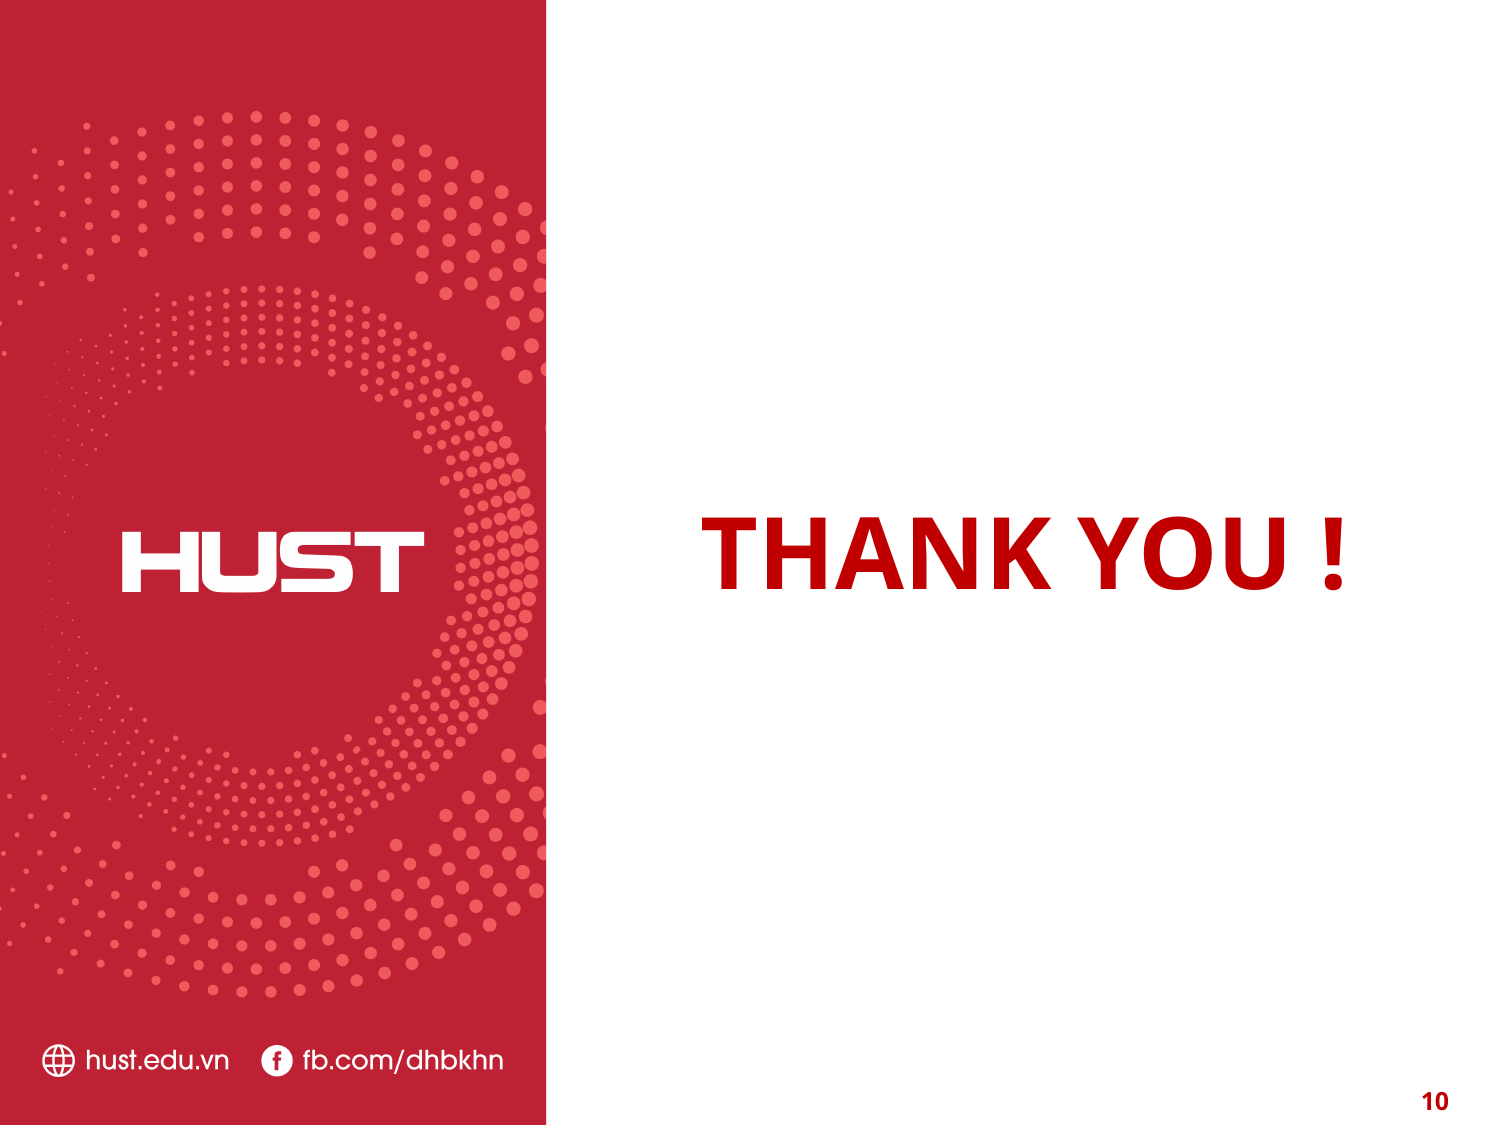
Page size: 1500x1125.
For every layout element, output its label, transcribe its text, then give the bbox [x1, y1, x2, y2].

text_box THANK YOU ! [685, 495, 1375, 630]
picture [0, 0, 1500, 1125]
slide_number 10 [1126, 1078, 1464, 1125]
